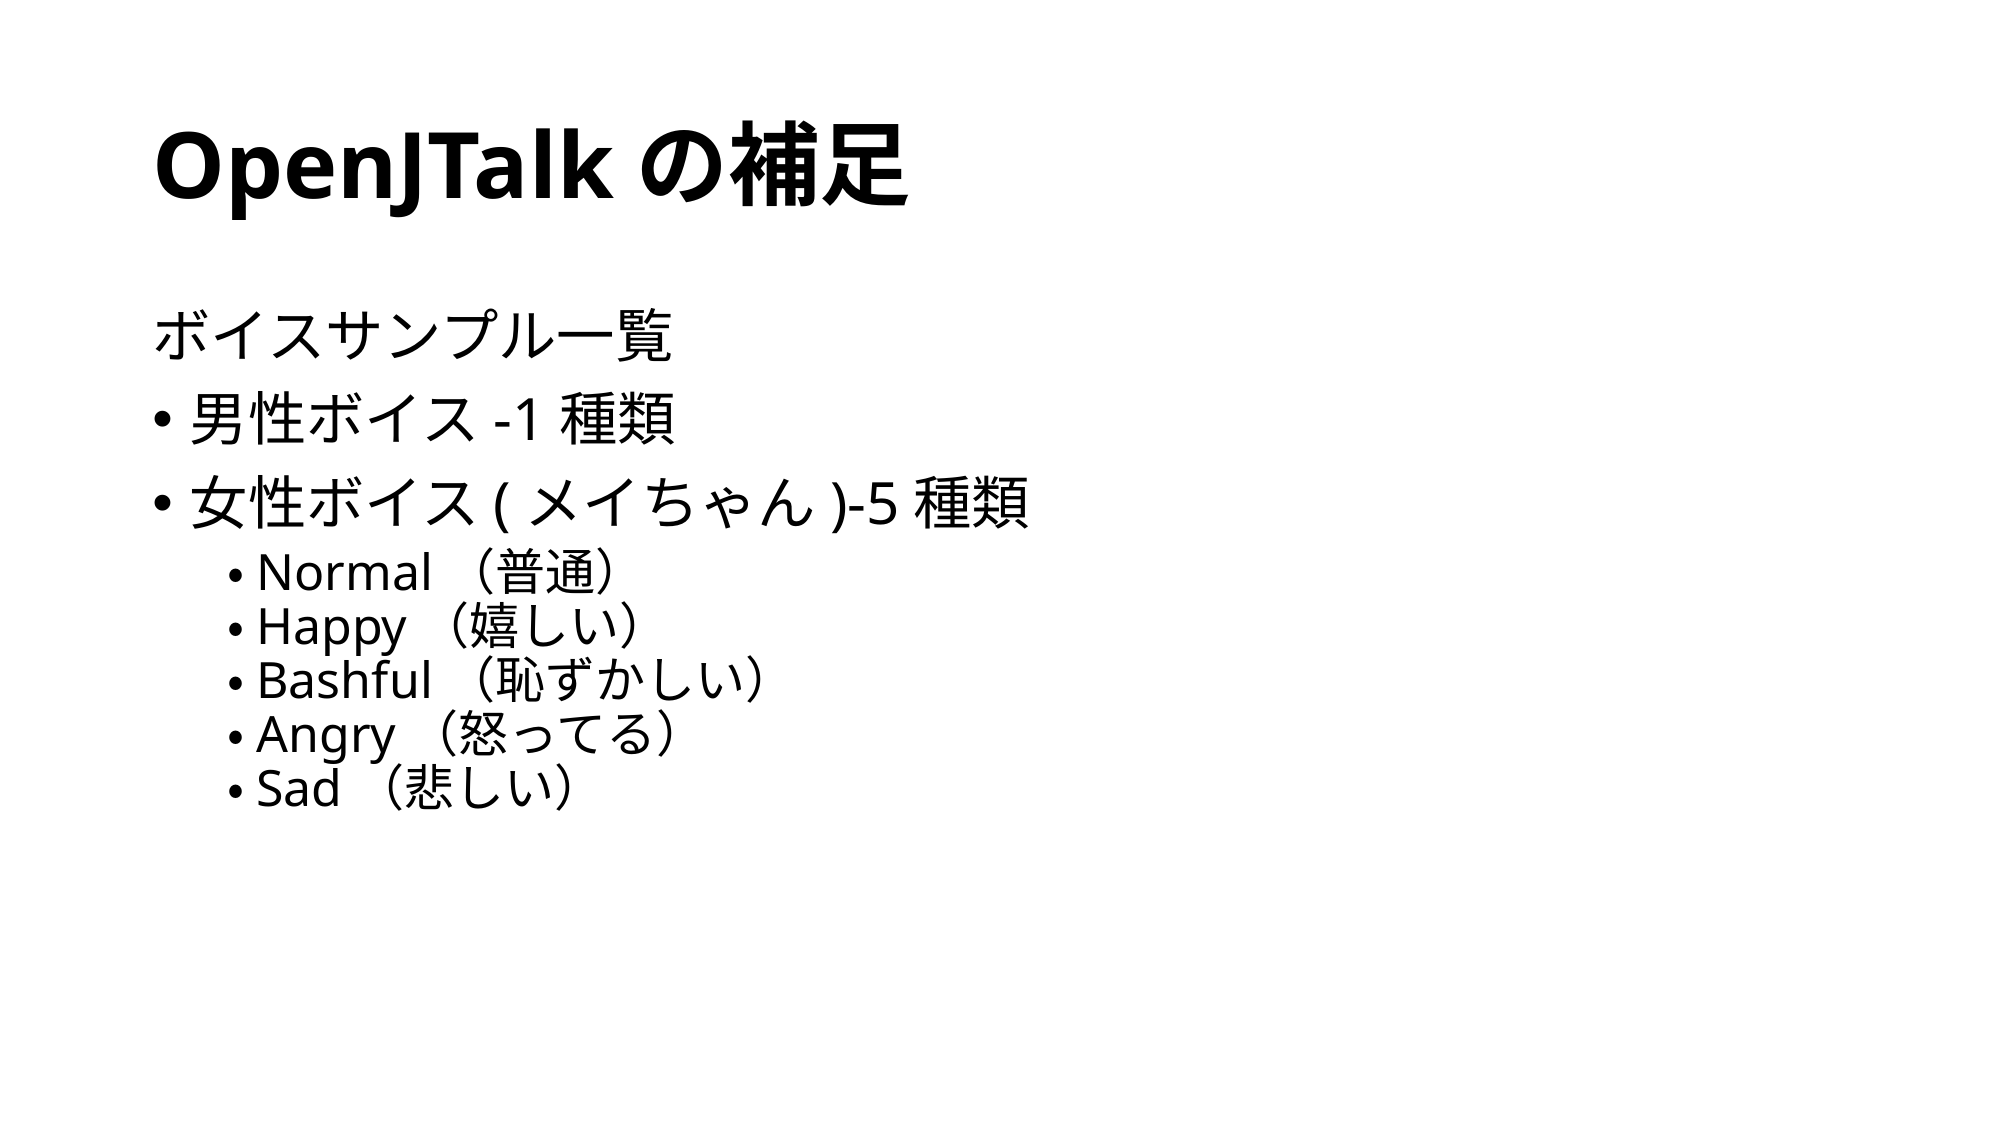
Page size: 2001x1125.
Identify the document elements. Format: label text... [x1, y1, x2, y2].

list ボイスサンプル一覧 男性ボイス-1種類 女性ボイス(メイちゃん)-5種類 ・Normal（普通） ・Happy（嬉しい） ・Bashful（恥ずかしい） ・Angry（怒ってる） ・Sad（悲しい） [137, 299, 1863, 1014]
title OpenJTalkの補足 [137, 59, 1863, 278]
